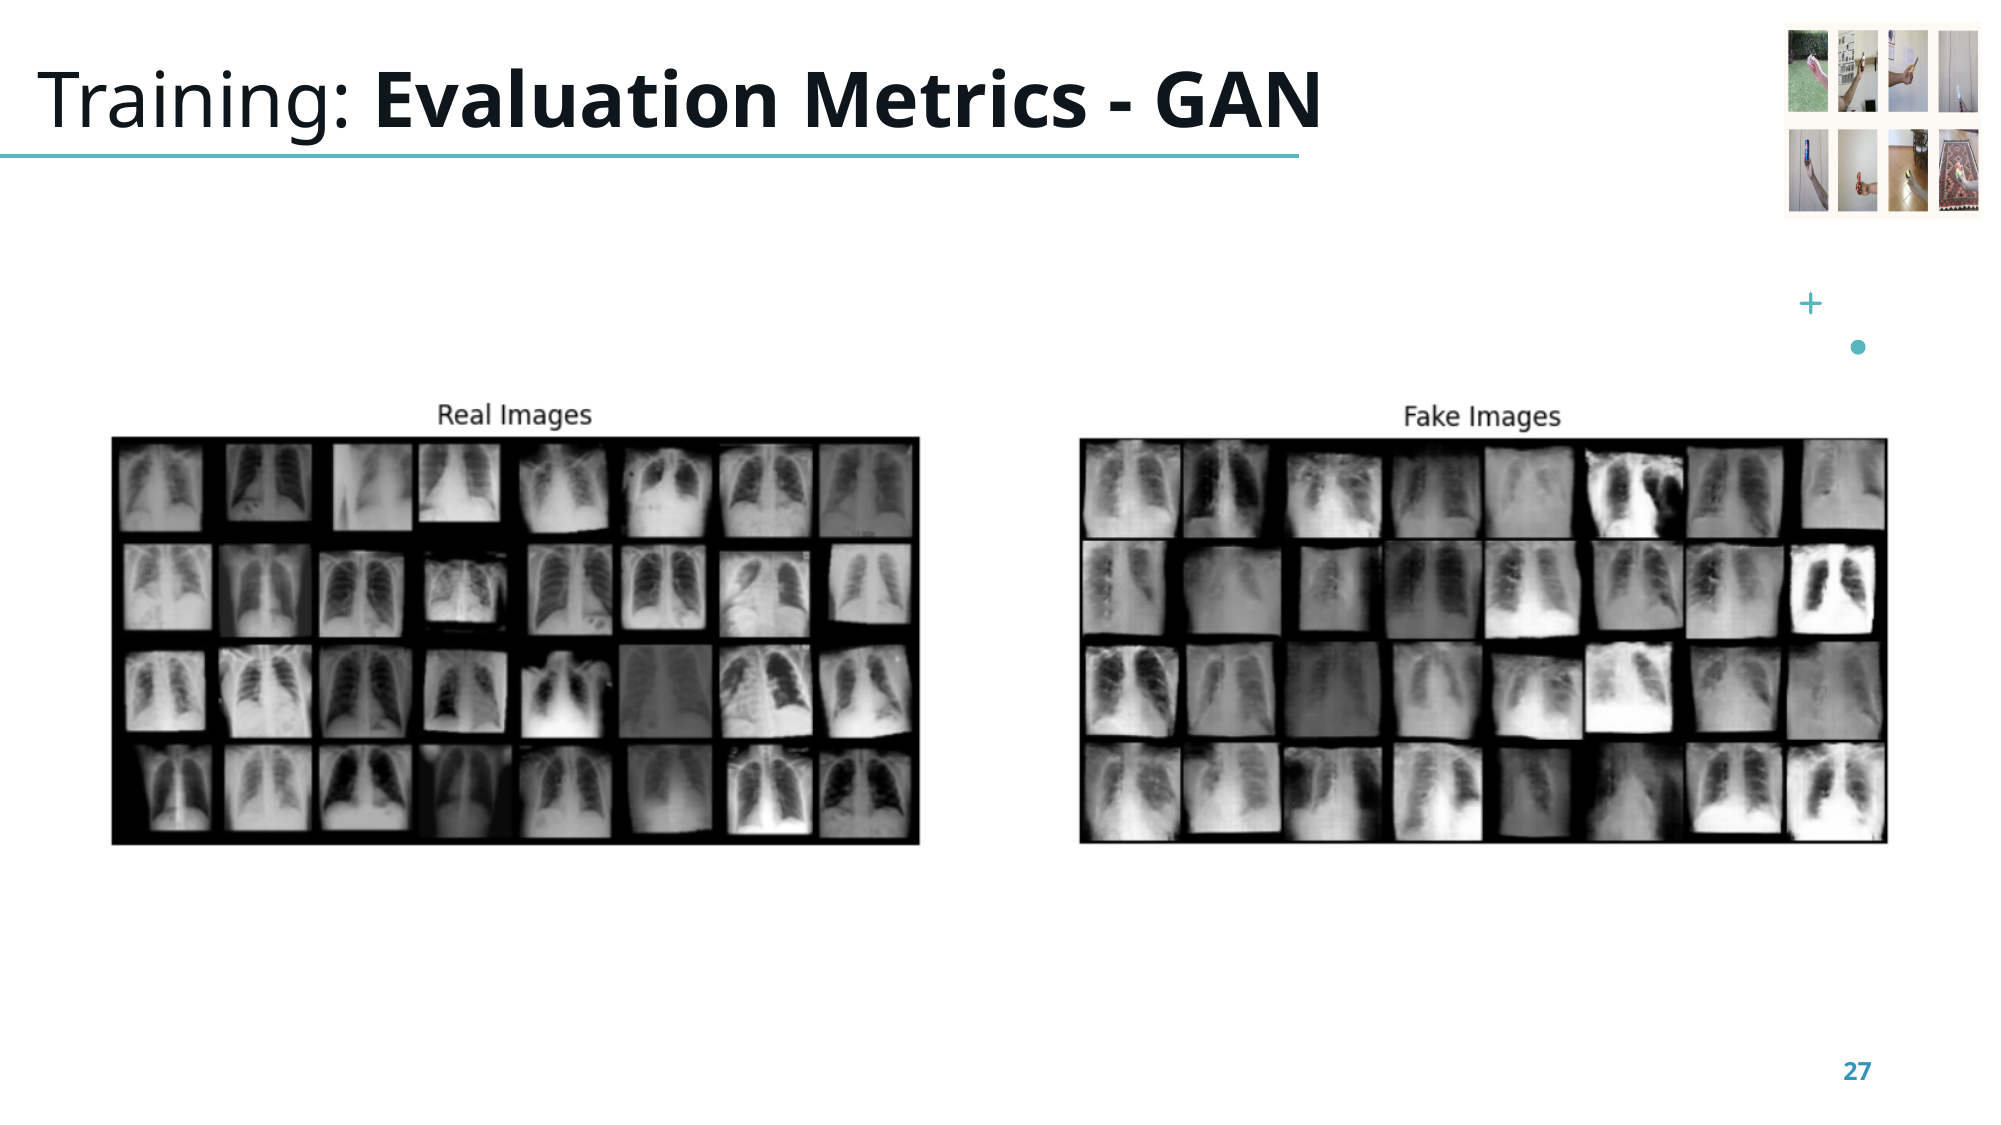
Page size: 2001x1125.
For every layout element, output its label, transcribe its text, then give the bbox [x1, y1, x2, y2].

picture [1784, 22, 1982, 219]
slide_number 27 [1412, 1042, 1887, 1103]
title Training: Evaluation Metrics - GAN [2, 32, 1915, 152]
picture [89, 378, 1915, 879]
